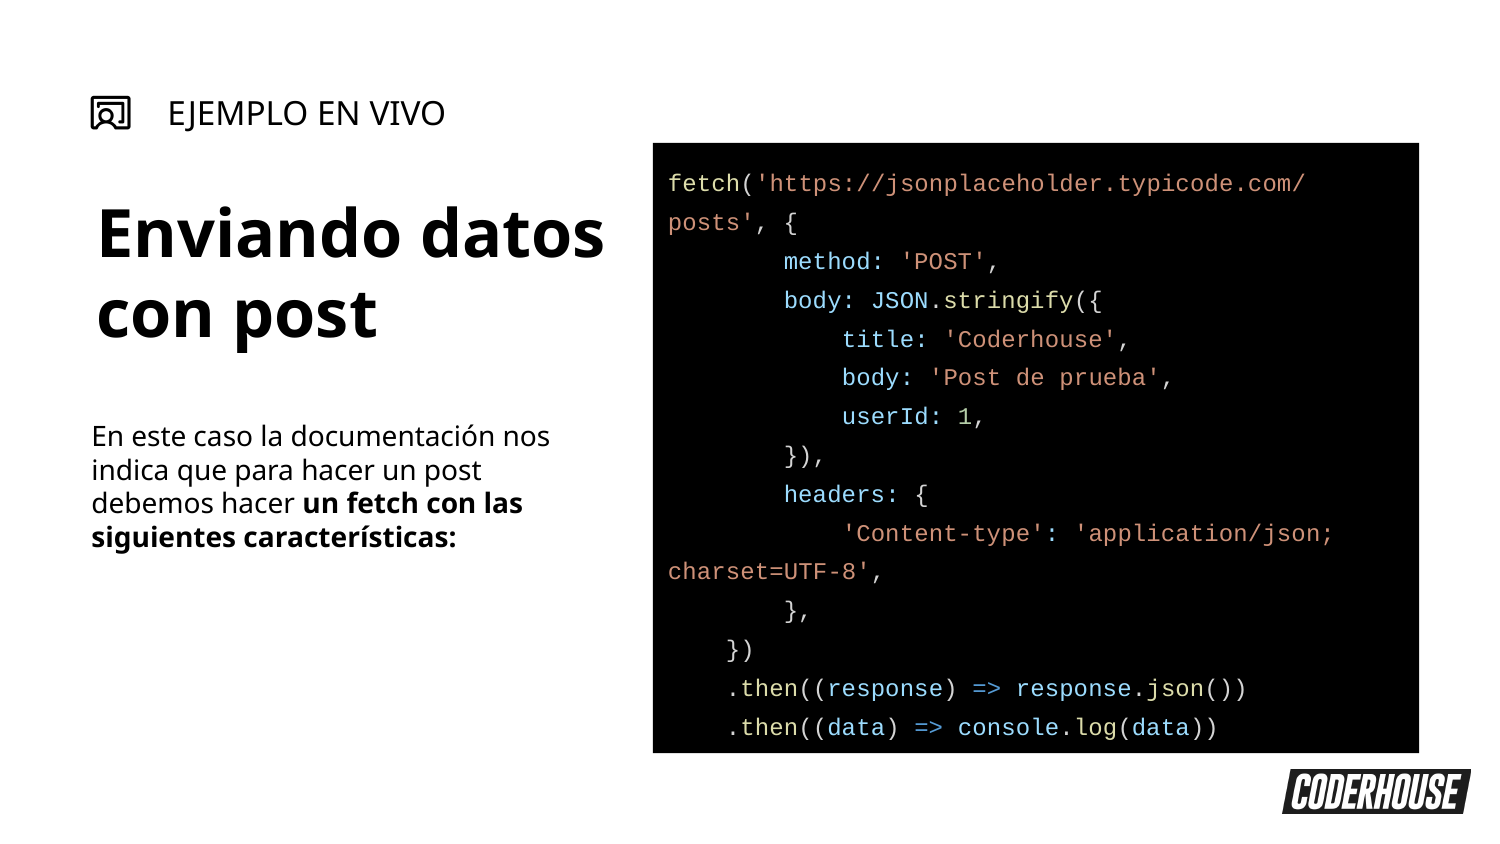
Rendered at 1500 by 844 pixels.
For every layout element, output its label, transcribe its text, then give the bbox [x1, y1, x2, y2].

text_box En este caso la documentación nos indica que para hacer un post debemos hacer un fetch con las siguientes características: [76, 403, 574, 569]
text_box Enviando datos con post [81, 175, 652, 366]
text_box [74, 76, 146, 133]
text_box fetch('https://jsonplaceholder.typicode.com/posts', { method: 'POST', body: JSON.stringify({ title: 'Coderhouse', body: 'Post de prueba', userId: 1, }), headers: { 'Content-type': 'application/json; charset=UTF-8', }, }) .then((response) => response.json()) .then((data) => console.log(data)) [652, 142, 1420, 754]
picture [86, 87, 135, 137]
picture [1281, 769, 1471, 814]
text_box EJEMPLO EN VIVO [152, 76, 632, 147]
